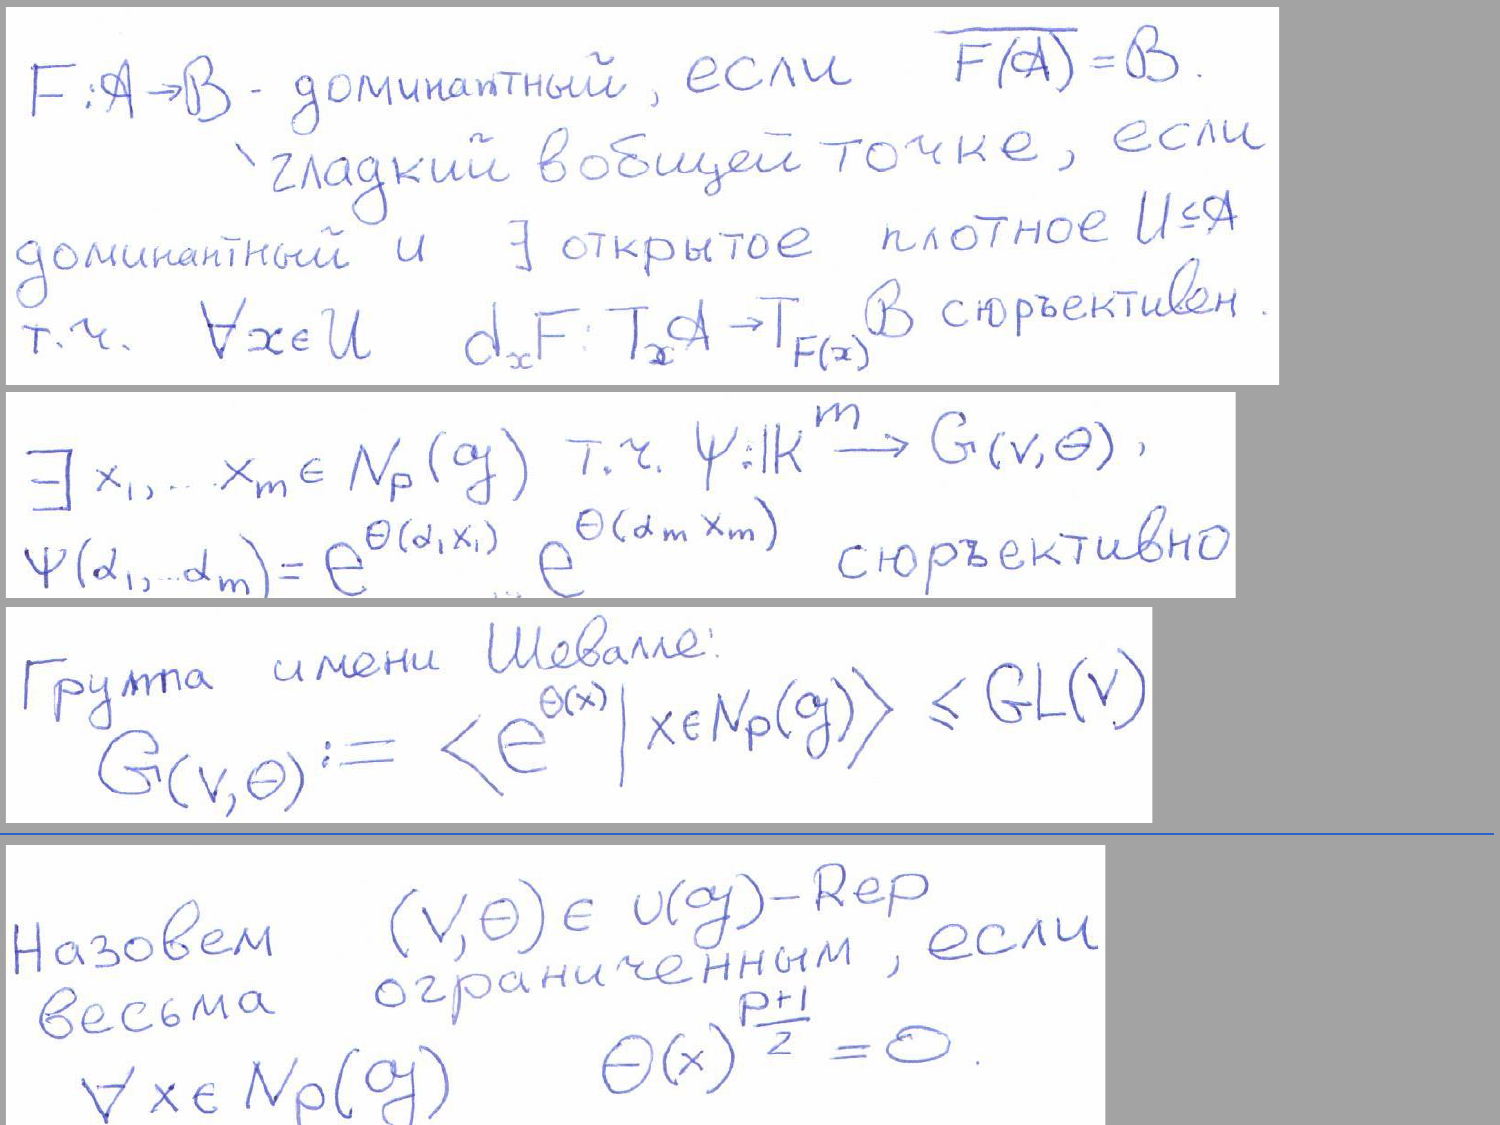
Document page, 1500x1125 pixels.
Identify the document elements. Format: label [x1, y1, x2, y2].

picture [5, 391, 1236, 599]
picture [5, 6, 1280, 385]
picture [5, 845, 1106, 1125]
picture [5, 607, 1153, 823]
